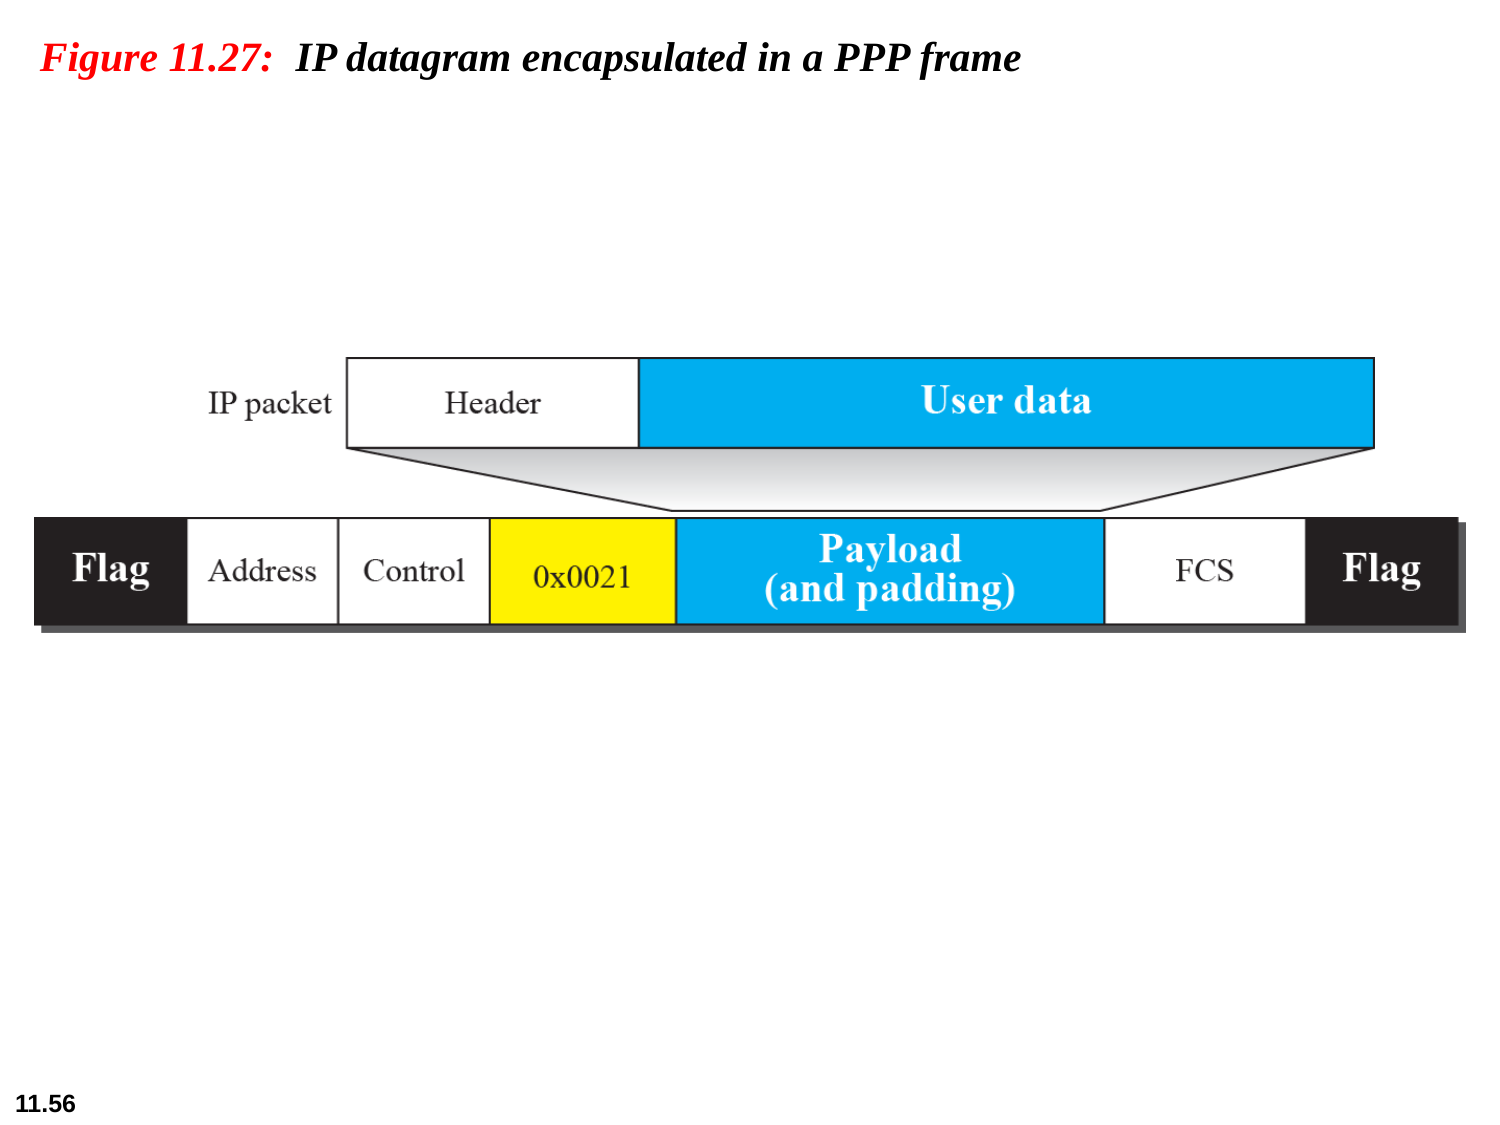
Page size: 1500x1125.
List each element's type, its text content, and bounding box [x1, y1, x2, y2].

text_box Figure 11.27: IP datagram encapsulated in a PPP frame [24, 22, 1363, 87]
text_box 11.56 [0, 1049, 313, 1125]
picture [34, 517, 1467, 634]
picture [208, 356, 1376, 513]
